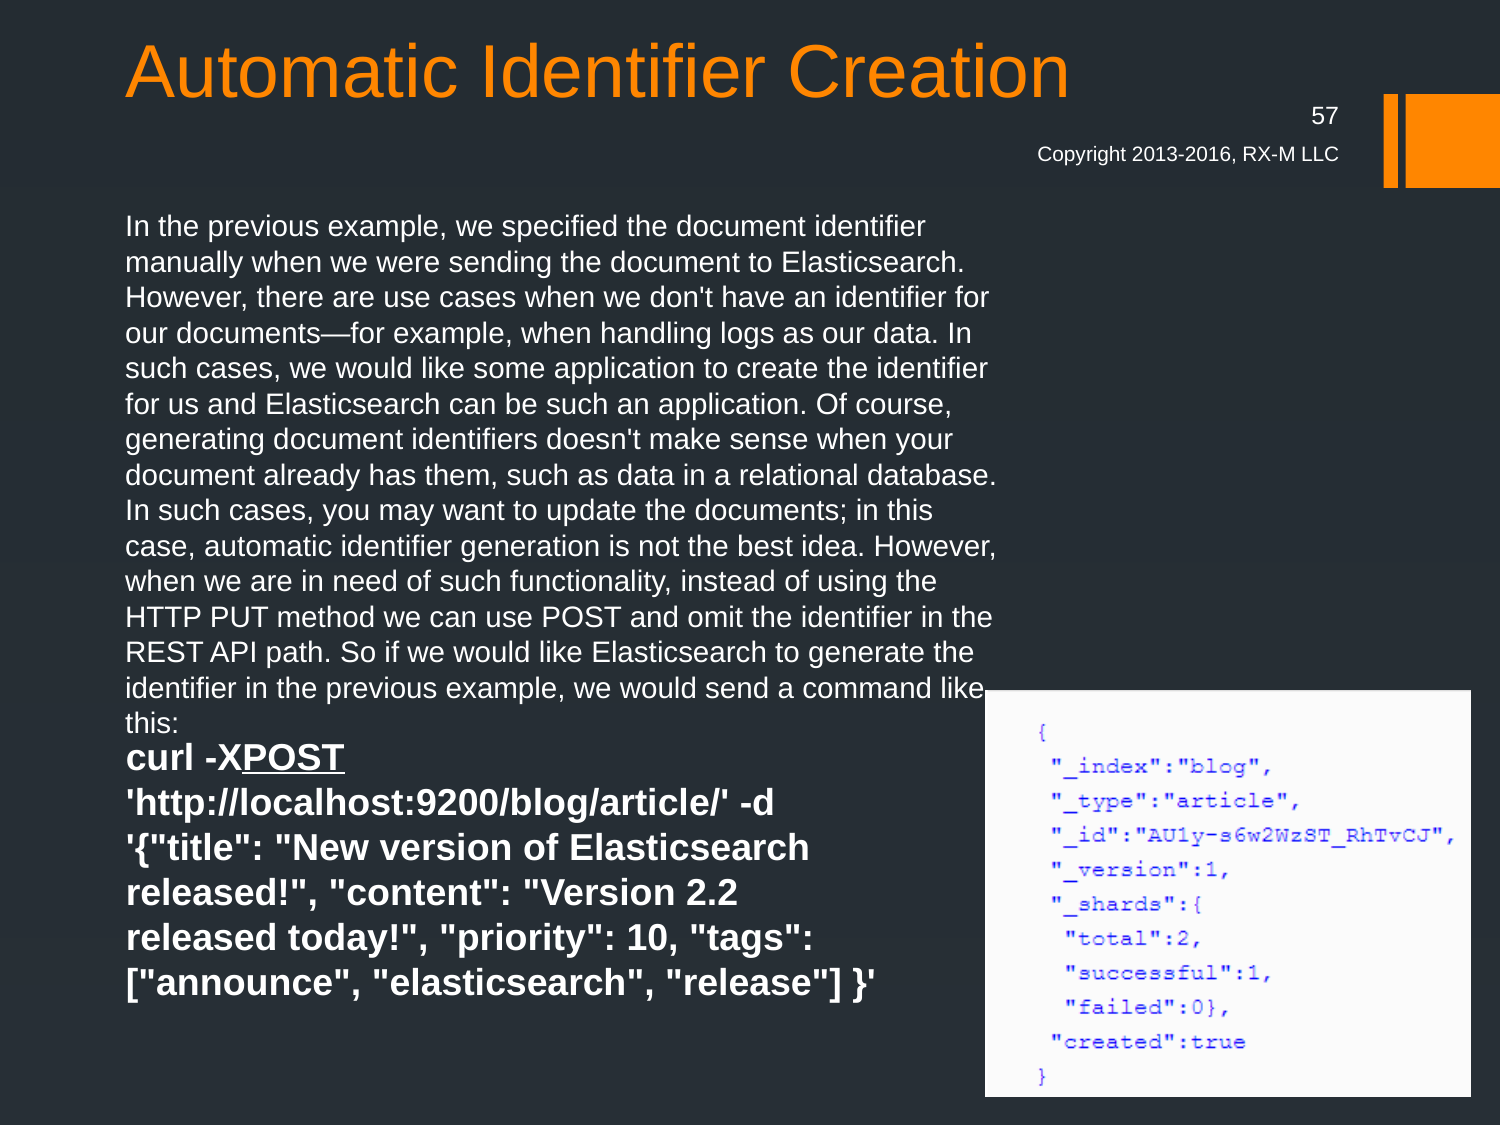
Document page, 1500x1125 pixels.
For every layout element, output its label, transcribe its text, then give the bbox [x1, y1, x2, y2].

text_box curl -XPOST 'http://localhost:9200/blog/article/' -d '{"title": "New version of Elasticsearch released!", "content": "Version 2.2 released today!", "priority": 10, "tags": ["announce", "elasticsearch", "release"] }' [111, 725, 900, 1063]
picture [985, 690, 1471, 1098]
slide_number 57 [1199, 90, 1355, 140]
footer Copyright 2013-2016, RX-M LLC [985, 140, 1355, 190]
title Automatic Identifier Creation [110, 14, 1311, 120]
text_box In the previous example, we specified the document identifier manually when we were sending the document to Elasticsearch. However, there are use cases when we don't have an identifier for our documents—for example, when handling logs as our data. In such cases, we would like some application to create the identifier for us and Elasticsearch can be such an application. Of course, generating document identifiers doesn't make sense when your document already has them, such as data in a relational database. In such cases, you may want to update the documents; in this case, automatic identifier generation is not the best idea. However, when we are in need of such functionality, instead of using the HTTP PUT method we can use POST and omit the identifier in the REST API path. So if we would like Elasticsearch to generate the identifier in the previous example, we would send a command like this: [110, 199, 1025, 750]
